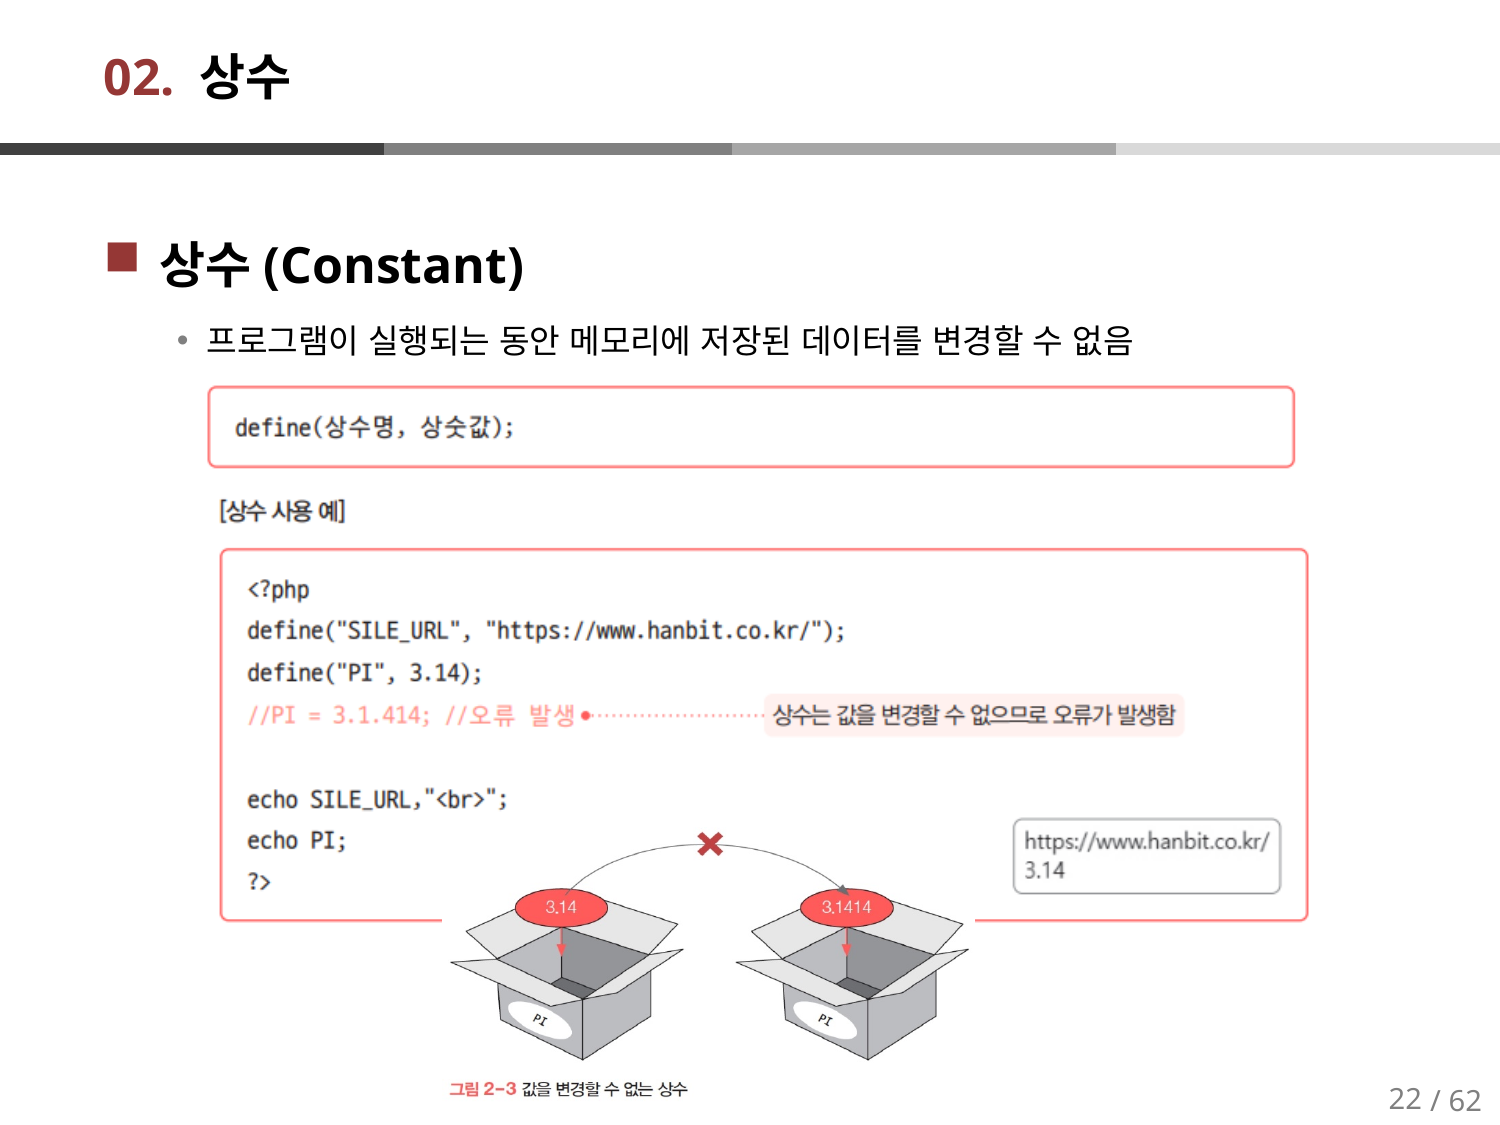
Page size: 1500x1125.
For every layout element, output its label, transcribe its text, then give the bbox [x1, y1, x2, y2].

list 상수(Constant) 프로그램이 실행되는 동안 메모리에 저장된 데이터를 변경할 수 없음 [88, 196, 1436, 1083]
picture [209, 492, 1315, 1104]
picture [199, 378, 1301, 478]
title 02. 상수 [88, 30, 1211, 121]
